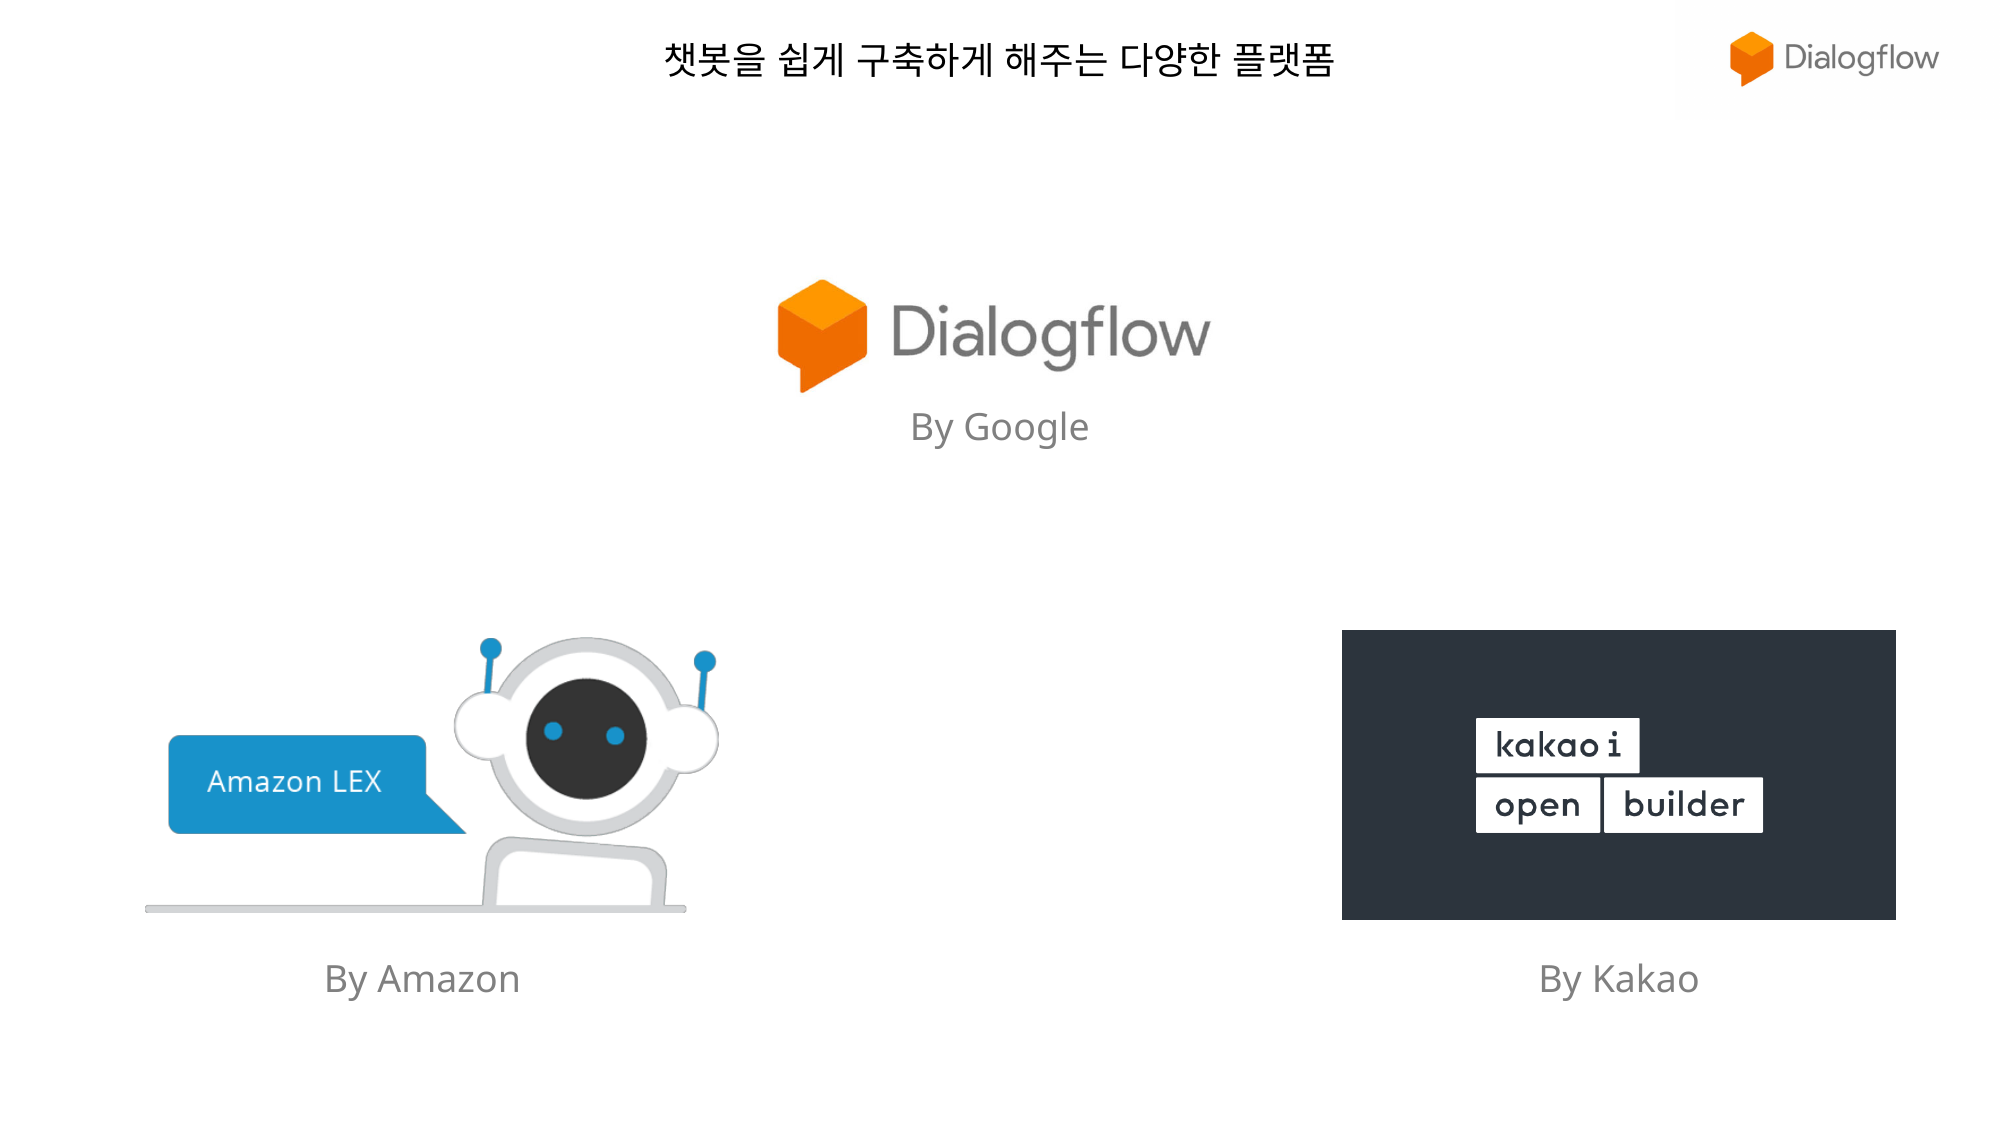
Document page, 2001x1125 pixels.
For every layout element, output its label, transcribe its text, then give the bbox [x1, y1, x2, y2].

picture [1675, 0, 2000, 120]
picture [1342, 630, 1896, 920]
text_box By Kakao [1471, 947, 1767, 1008]
text_box 챗봇을 쉽게 구축하게 해주는 다양한 플랫폼 [422, 29, 1578, 90]
picture [663, 212, 1337, 462]
picture [145, 637, 719, 913]
text_box By Amazon [274, 947, 571, 1008]
